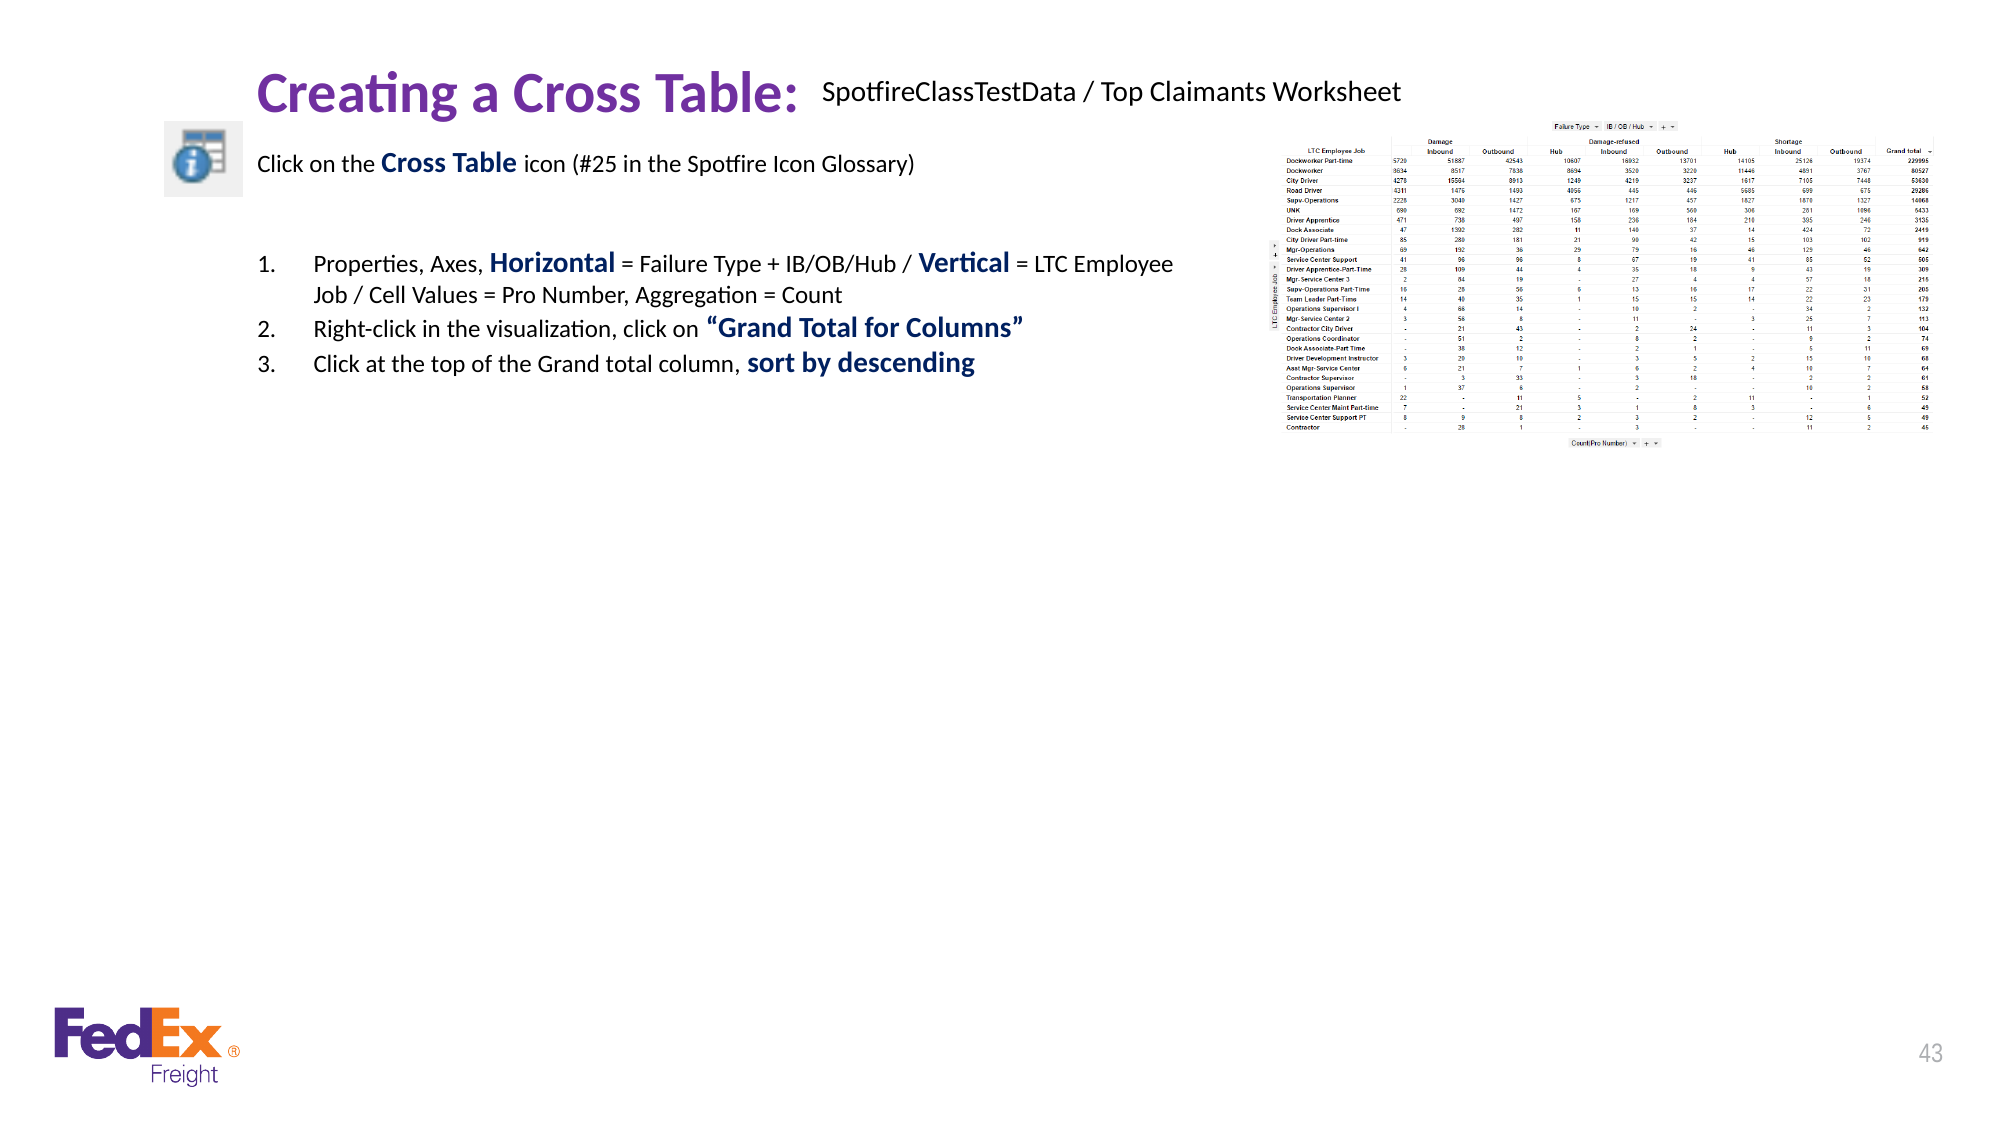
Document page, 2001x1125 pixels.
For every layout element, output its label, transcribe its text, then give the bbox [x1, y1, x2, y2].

picture [164, 121, 243, 198]
picture [54, 1006, 240, 1088]
text_box SpotfireClassTestData / Top Claimants Worksheet [807, 64, 1417, 115]
picture [1268, 121, 1944, 452]
text_box Creating a Cross Table: Click on the Cross Table icon (#25 in the Spotfire Icon Glossary) Properties, Axes, Horizontal = Failure Type + IB/OB/Hub / Vertical = LTC Employee Job / Cell Values = Pro Number, Aggregation = Count Right-click in the visualization, click on “Grand Total for Columns” Click at the top of the Grand total column, sort by descending [242, 41, 1229, 655]
slide_number 43 [1899, 1037, 1944, 1068]
